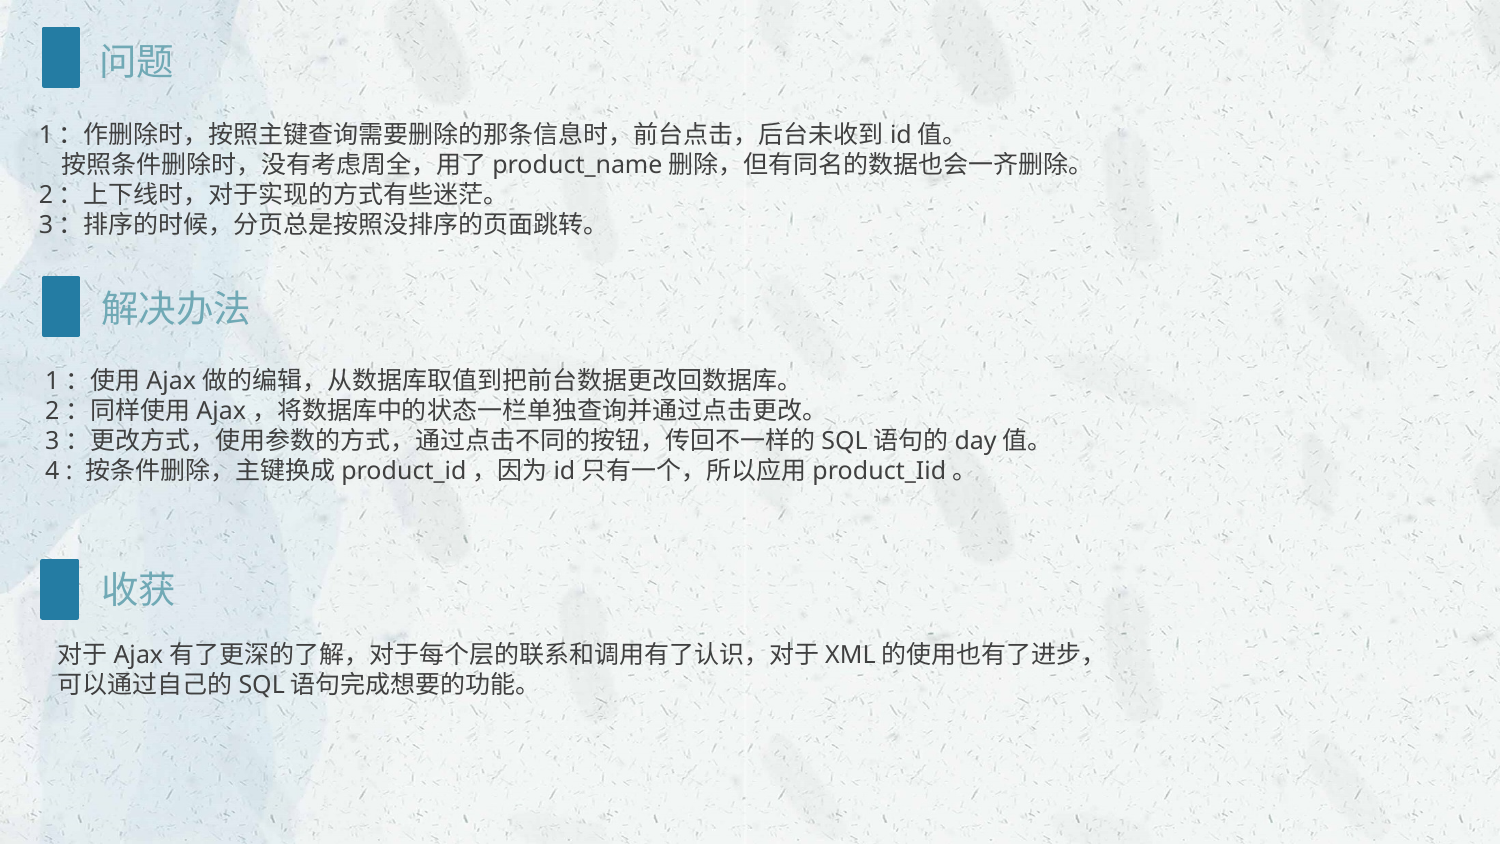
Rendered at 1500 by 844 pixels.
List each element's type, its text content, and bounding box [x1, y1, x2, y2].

text_box [42, 27, 80, 88]
text_box 对于Ajax有了更深的了解，对于每个层的联系和调用有了认识，对于XML的使用也有了进步， 可以通过自己的SQL语句完成想要的功能。 [42, 631, 1122, 707]
text_box 1：作删除时，按照主键查询需要删除的那条信息时，前台点击，后台未收到id值。 按照条件删除时，没有考虑周全，用了product_name删除，但有同名的数据也会一齐删除。 2：上下线时，对于实现的方式有些迷茫。 3：排序的时候，分页总是按照没排序的页面跳转。 [24, 111, 1136, 276]
text_box [40, 559, 79, 620]
text_box 问题 [99, 28, 267, 92]
text_box 解决办法 [86, 277, 267, 338]
text_box 收获 [86, 558, 192, 619]
picture [0, 0, 1500, 844]
text_box 1：使用Ajax做的编辑，从数据库取值到把前台数据更改回数据库。 2：同样使用Ajax，将数据库中的状态一栏单独查询并通过点击更改。 3：更改方式，使用参数的方式，通过点击不同的按钮，传回不一样的SQL语句的day值。 4 : 按条件删除，主键换成product_id，因为id只有一个，所以应用product_Iid。 [30, 357, 1068, 492]
text_box [42, 276, 80, 337]
